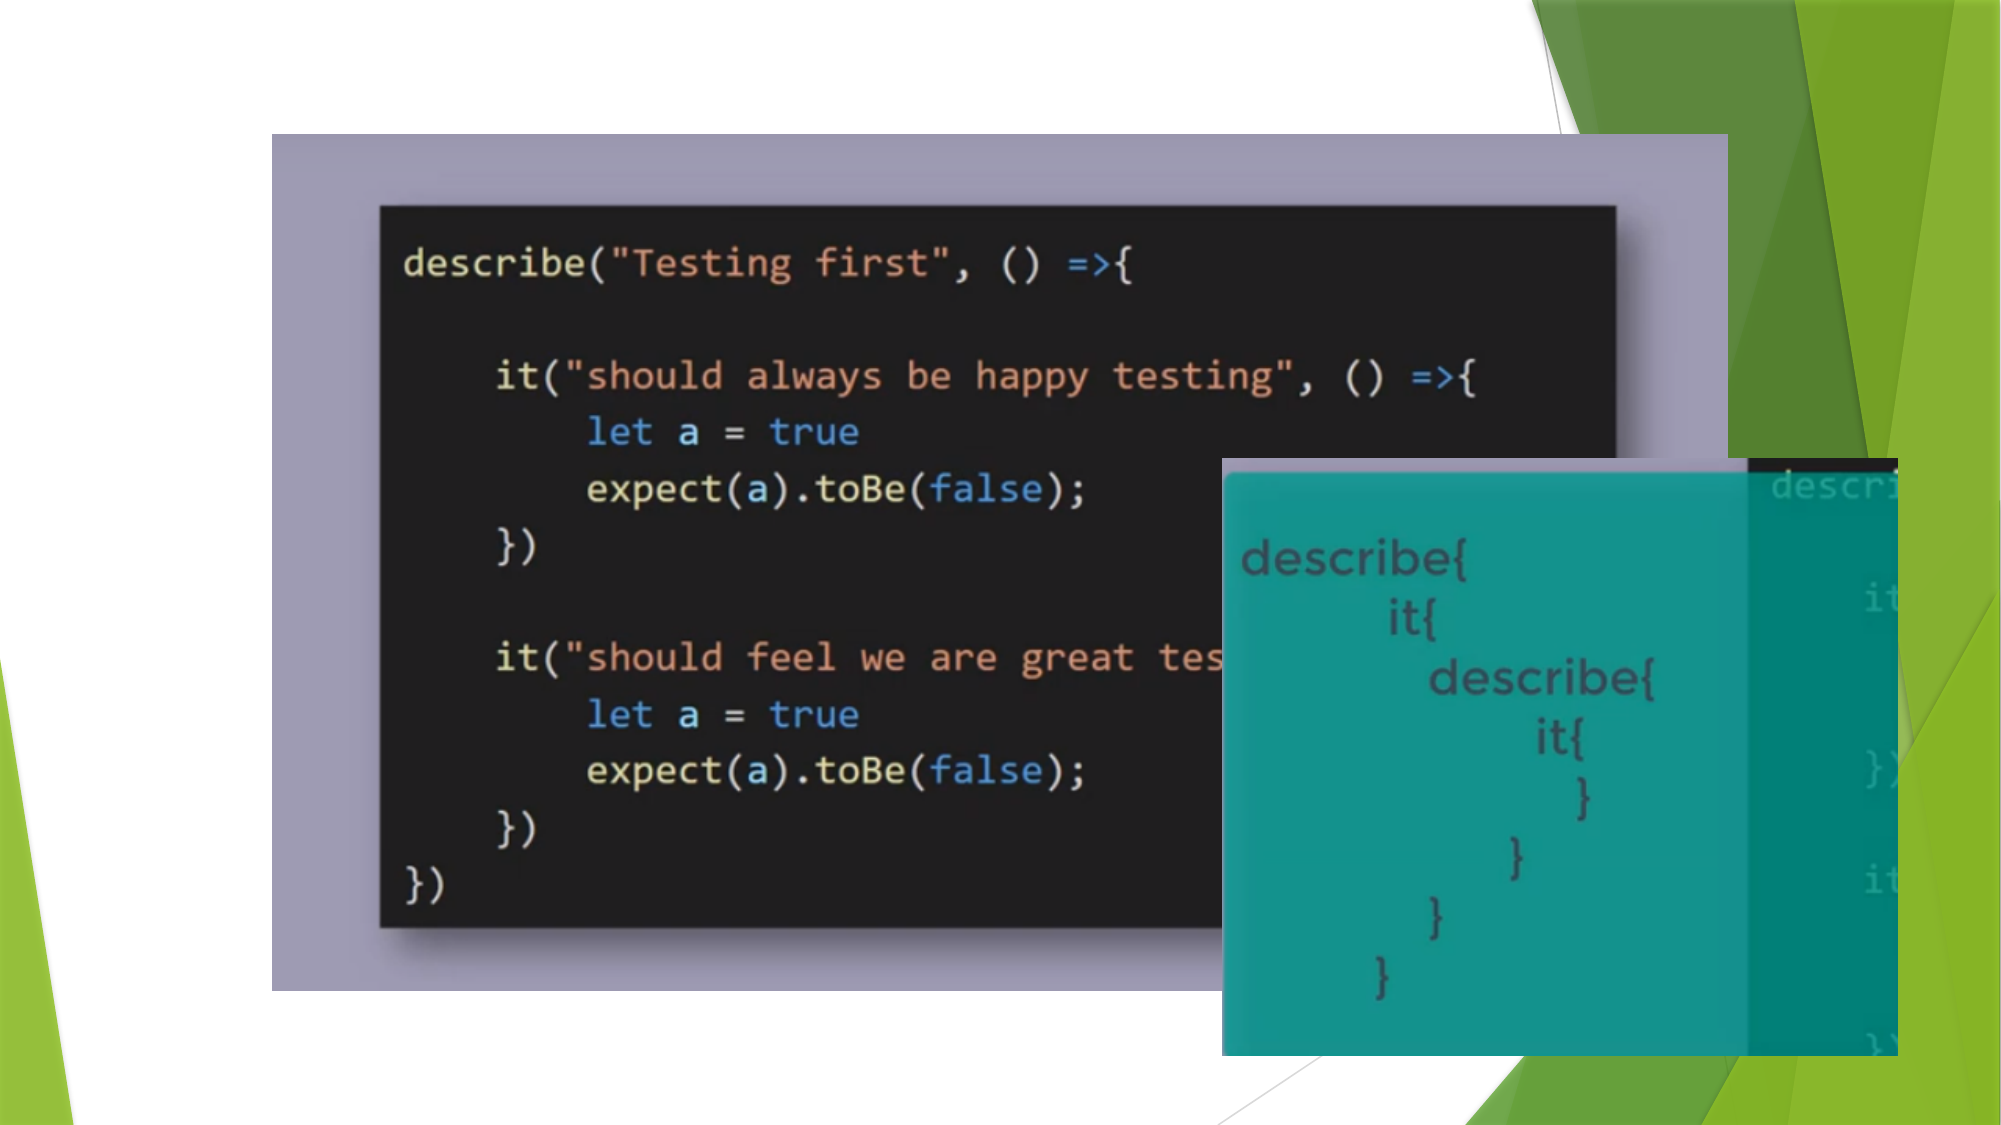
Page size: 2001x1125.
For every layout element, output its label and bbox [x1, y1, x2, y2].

picture [272, 133, 1899, 1057]
